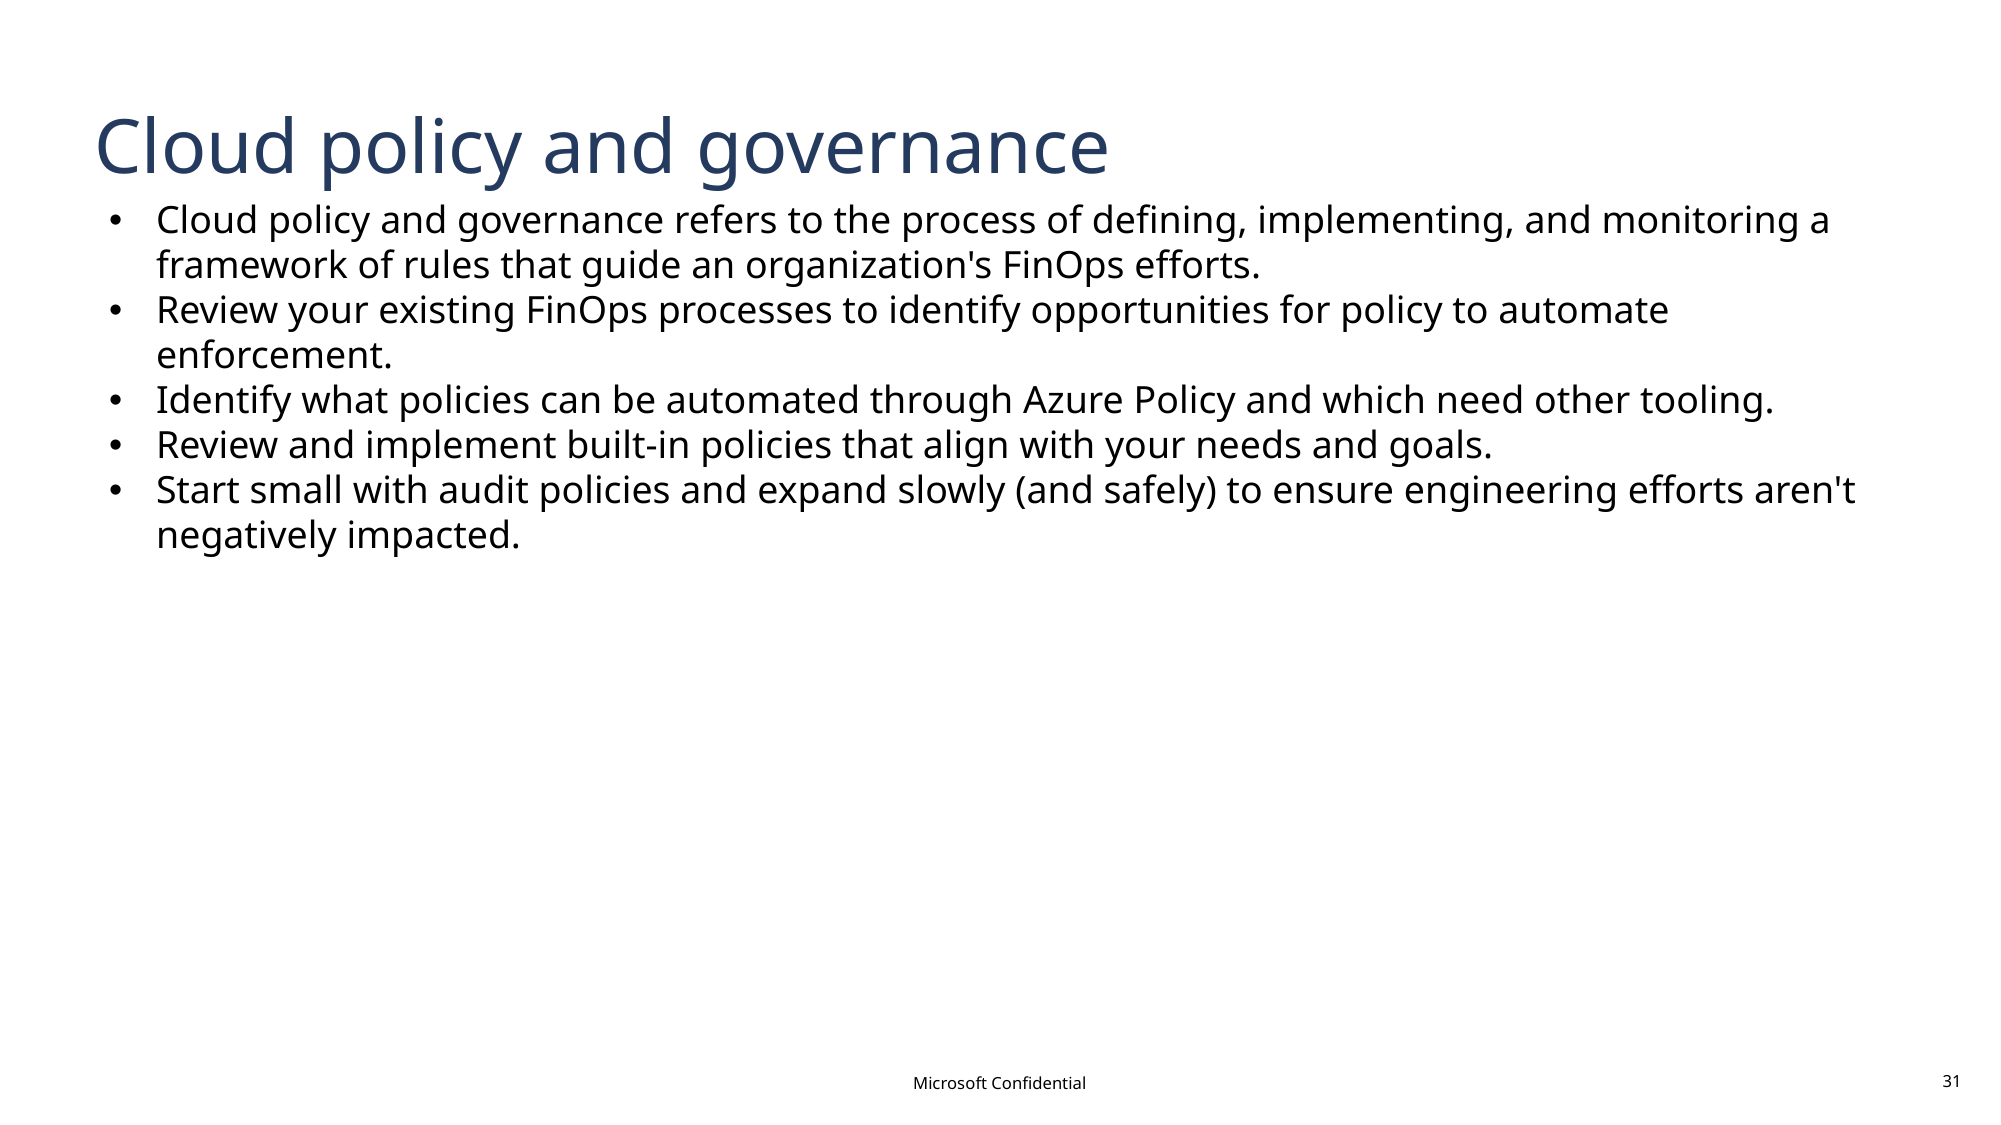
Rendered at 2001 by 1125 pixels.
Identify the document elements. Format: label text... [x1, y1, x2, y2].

text_box Cloud policy and governance refers to the process of defining, implementing, and monitoring a framework of rules that guide an organization's FinOps efforts. Review your existing FinOps processes to identify opportunities for policy to automate enforcement. Identify what policies can be automated through Azure Policy and which need other tooling. Review and implement built-in policies that align with your needs and goals. Start small with audit policies and expand slowly (and safely) to ensure engineering efforts aren't negatively impacted. [94, 189, 1902, 609]
title Cloud policy and governance [94, 98, 1902, 189]
footer Microsoft Confidential [662, 1072, 1338, 1093]
slide_number 31 [1918, 1072, 1986, 1093]
